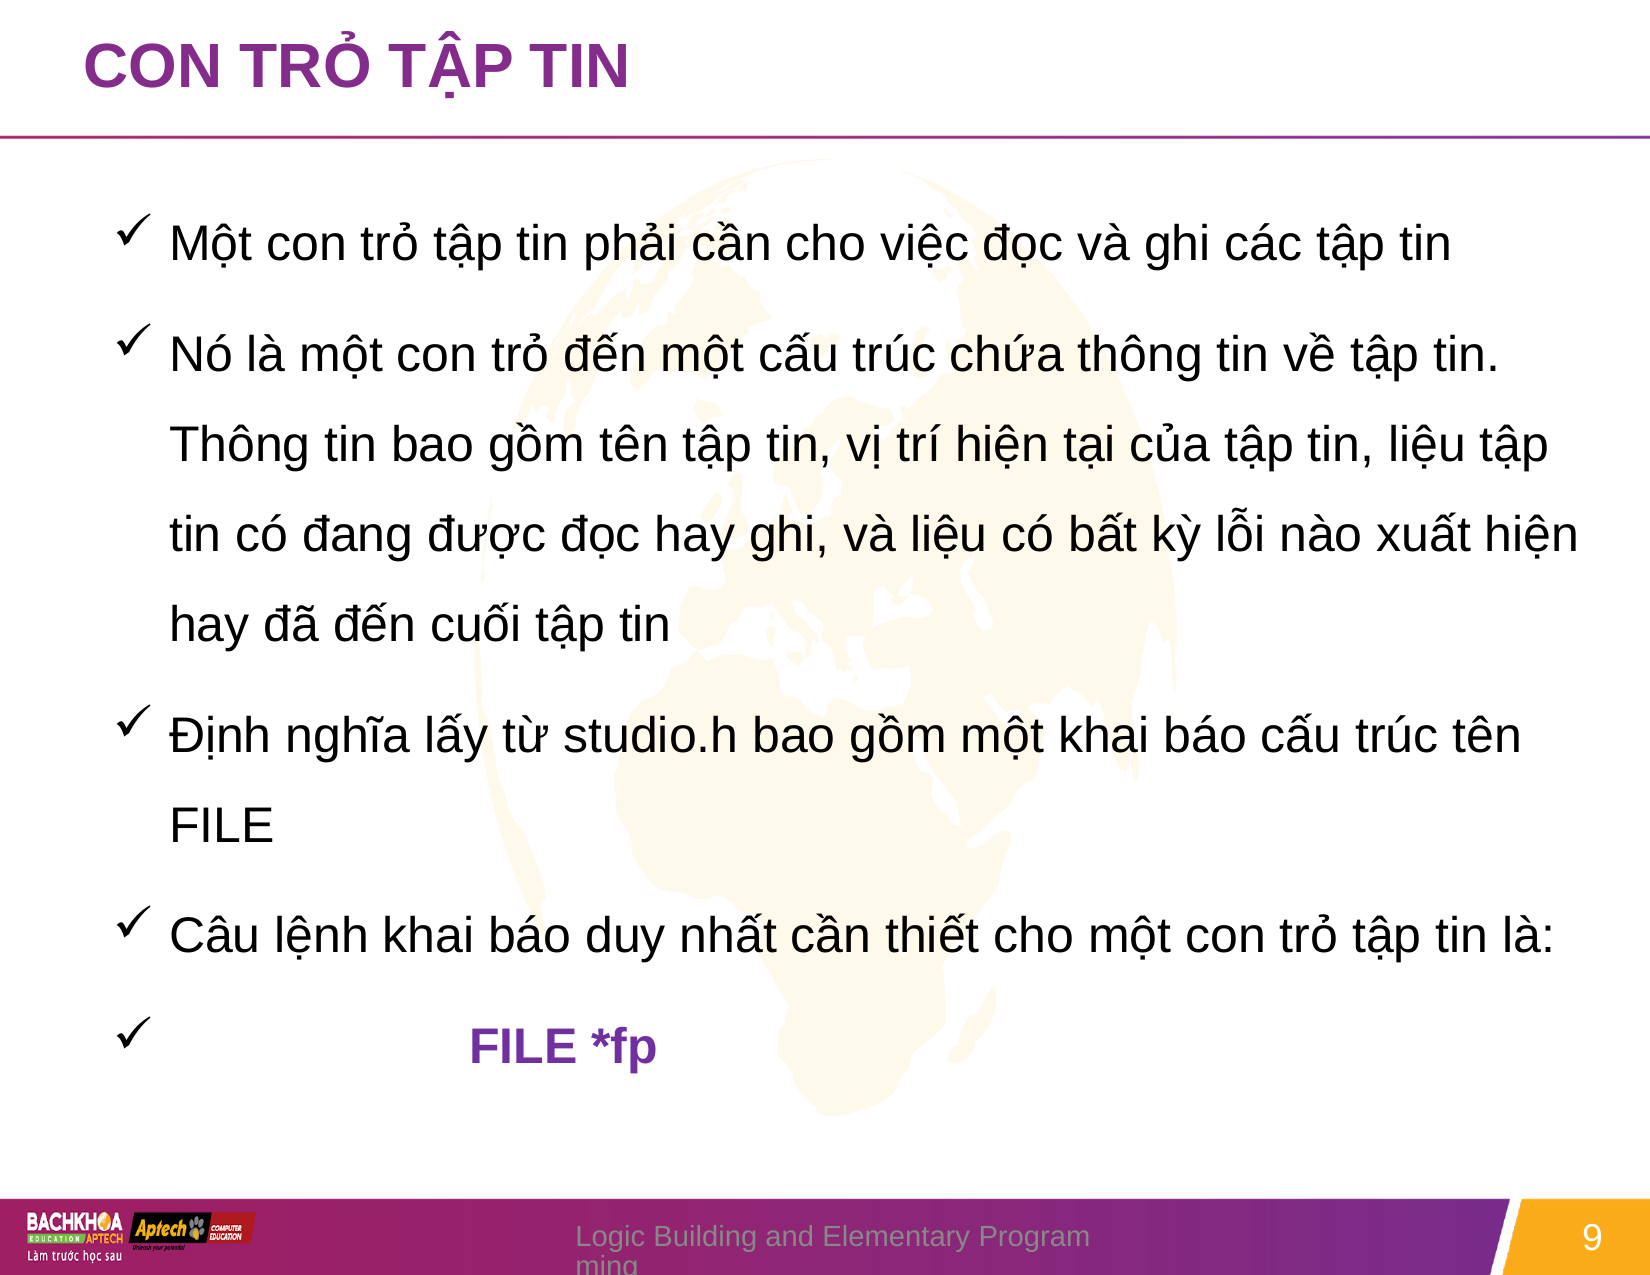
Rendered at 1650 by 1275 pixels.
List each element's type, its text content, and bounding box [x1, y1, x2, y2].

footer Logic Building and Elementary Programming [560, 1201, 1118, 1270]
title CON TRỎ TẬP TIN [68, 0, 1609, 135]
list Một con trỏ tập tin phải cần cho việc đọc và ghi các tập tin Nó là một con trỏ đến một cấu trúc chứa thông tin về tập tin. Thông tin bao gồm tên tập tin, vị trí hiện tại của tập tin, liệu tập tin có đang được đọc hay ghi, và liệu có bất kỳ lỗi nào xuất hiện hay đã đến cuối tập tin Định nghĩa lấy từ studio.h bao gồm một khai báo cấu trúc tên FILE Câu lệnh khai báo duy nhất cần thiết cho một con trỏ tập tin là: FILE *fp [68, 165, 1609, 1149]
slide_number 9 [1534, 1201, 1650, 1270]
picture [0, 0, 1650, 1275]
